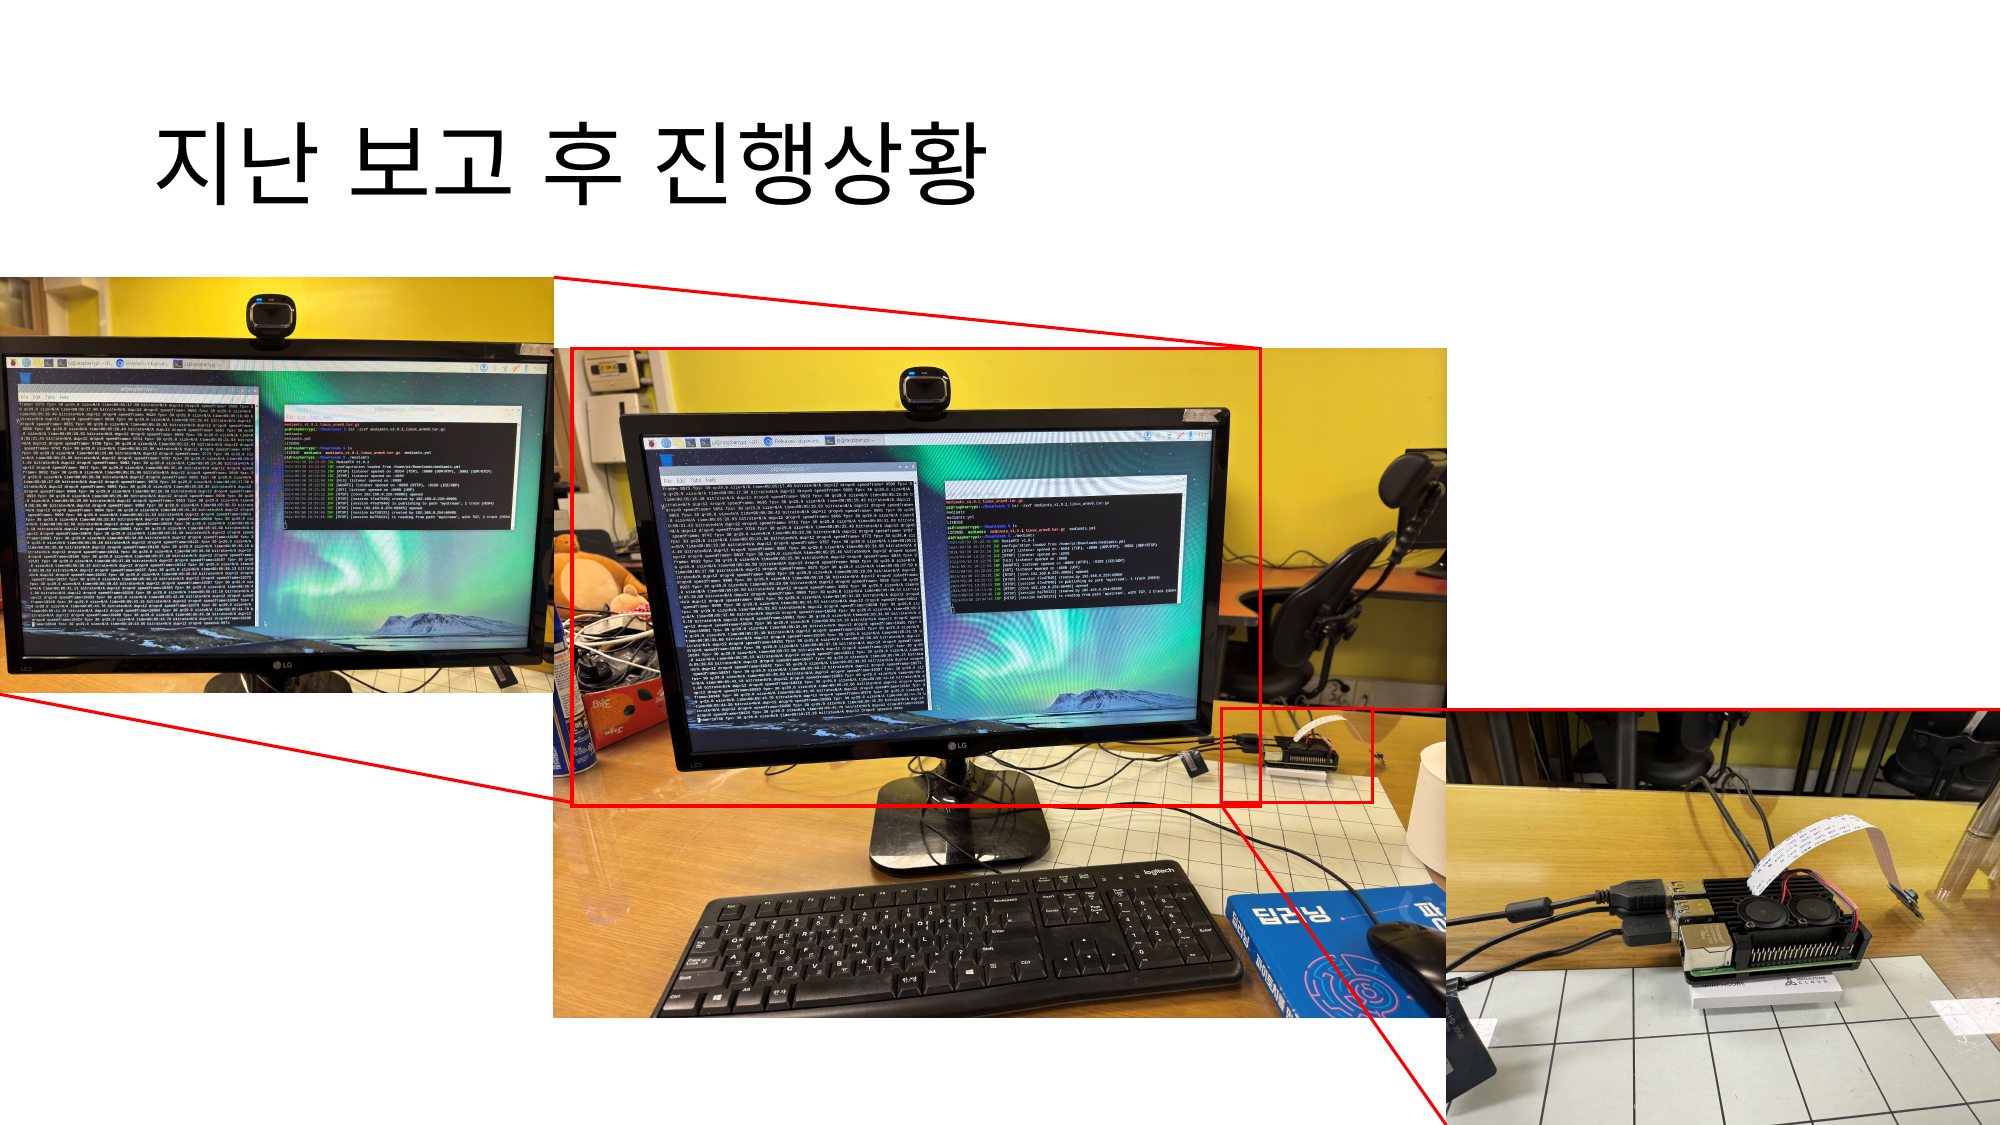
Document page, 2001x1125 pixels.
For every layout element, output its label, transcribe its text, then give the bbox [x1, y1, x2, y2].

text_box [0, 693, 573, 803]
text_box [553, 276, 1262, 350]
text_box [1221, 805, 1447, 1125]
title 지난 보고 후 진행상황 [137, 59, 1863, 278]
picture [0, 276, 2000, 1125]
